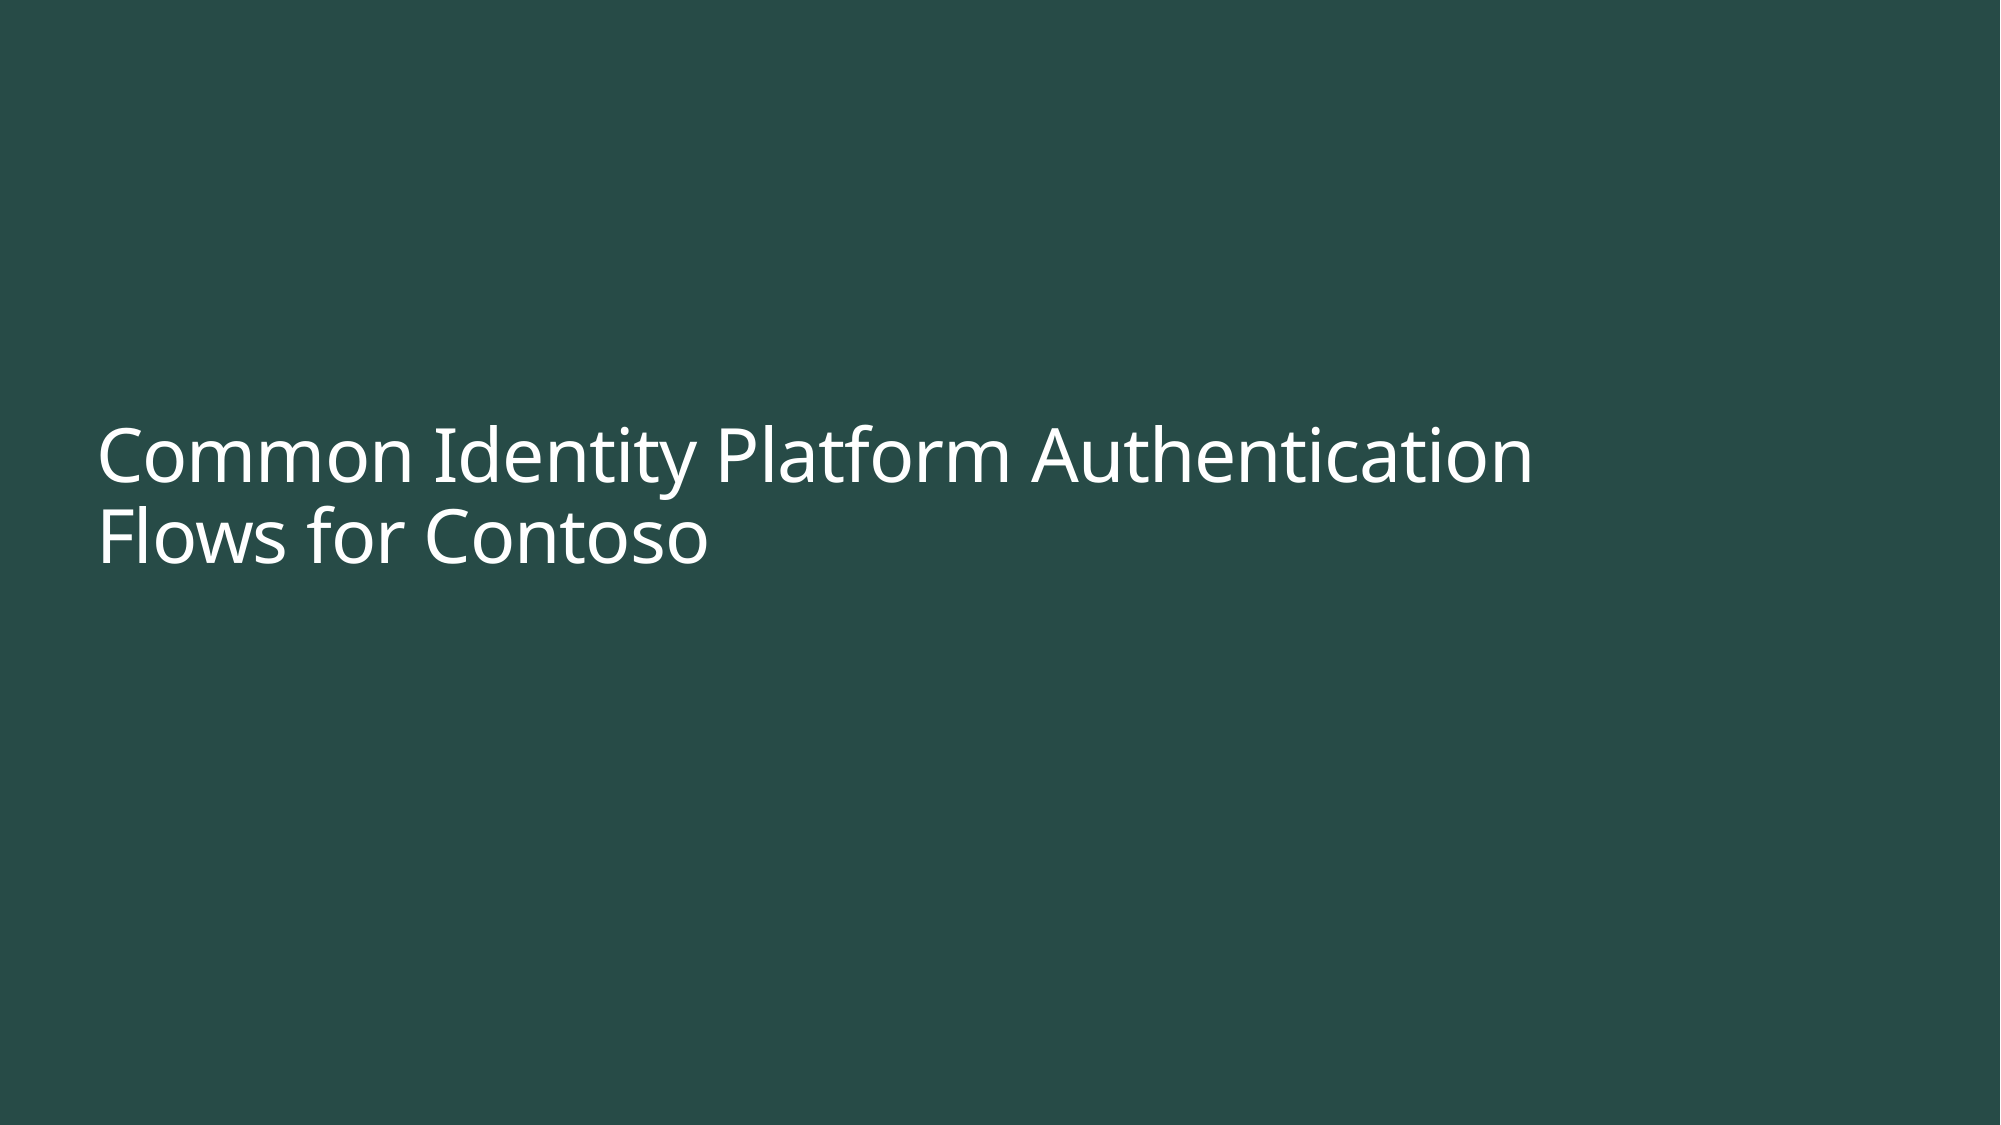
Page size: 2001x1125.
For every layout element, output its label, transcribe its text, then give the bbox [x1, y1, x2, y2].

title Common Identity Platform Authentication Flows for Contoso [96, 416, 1596, 580]
